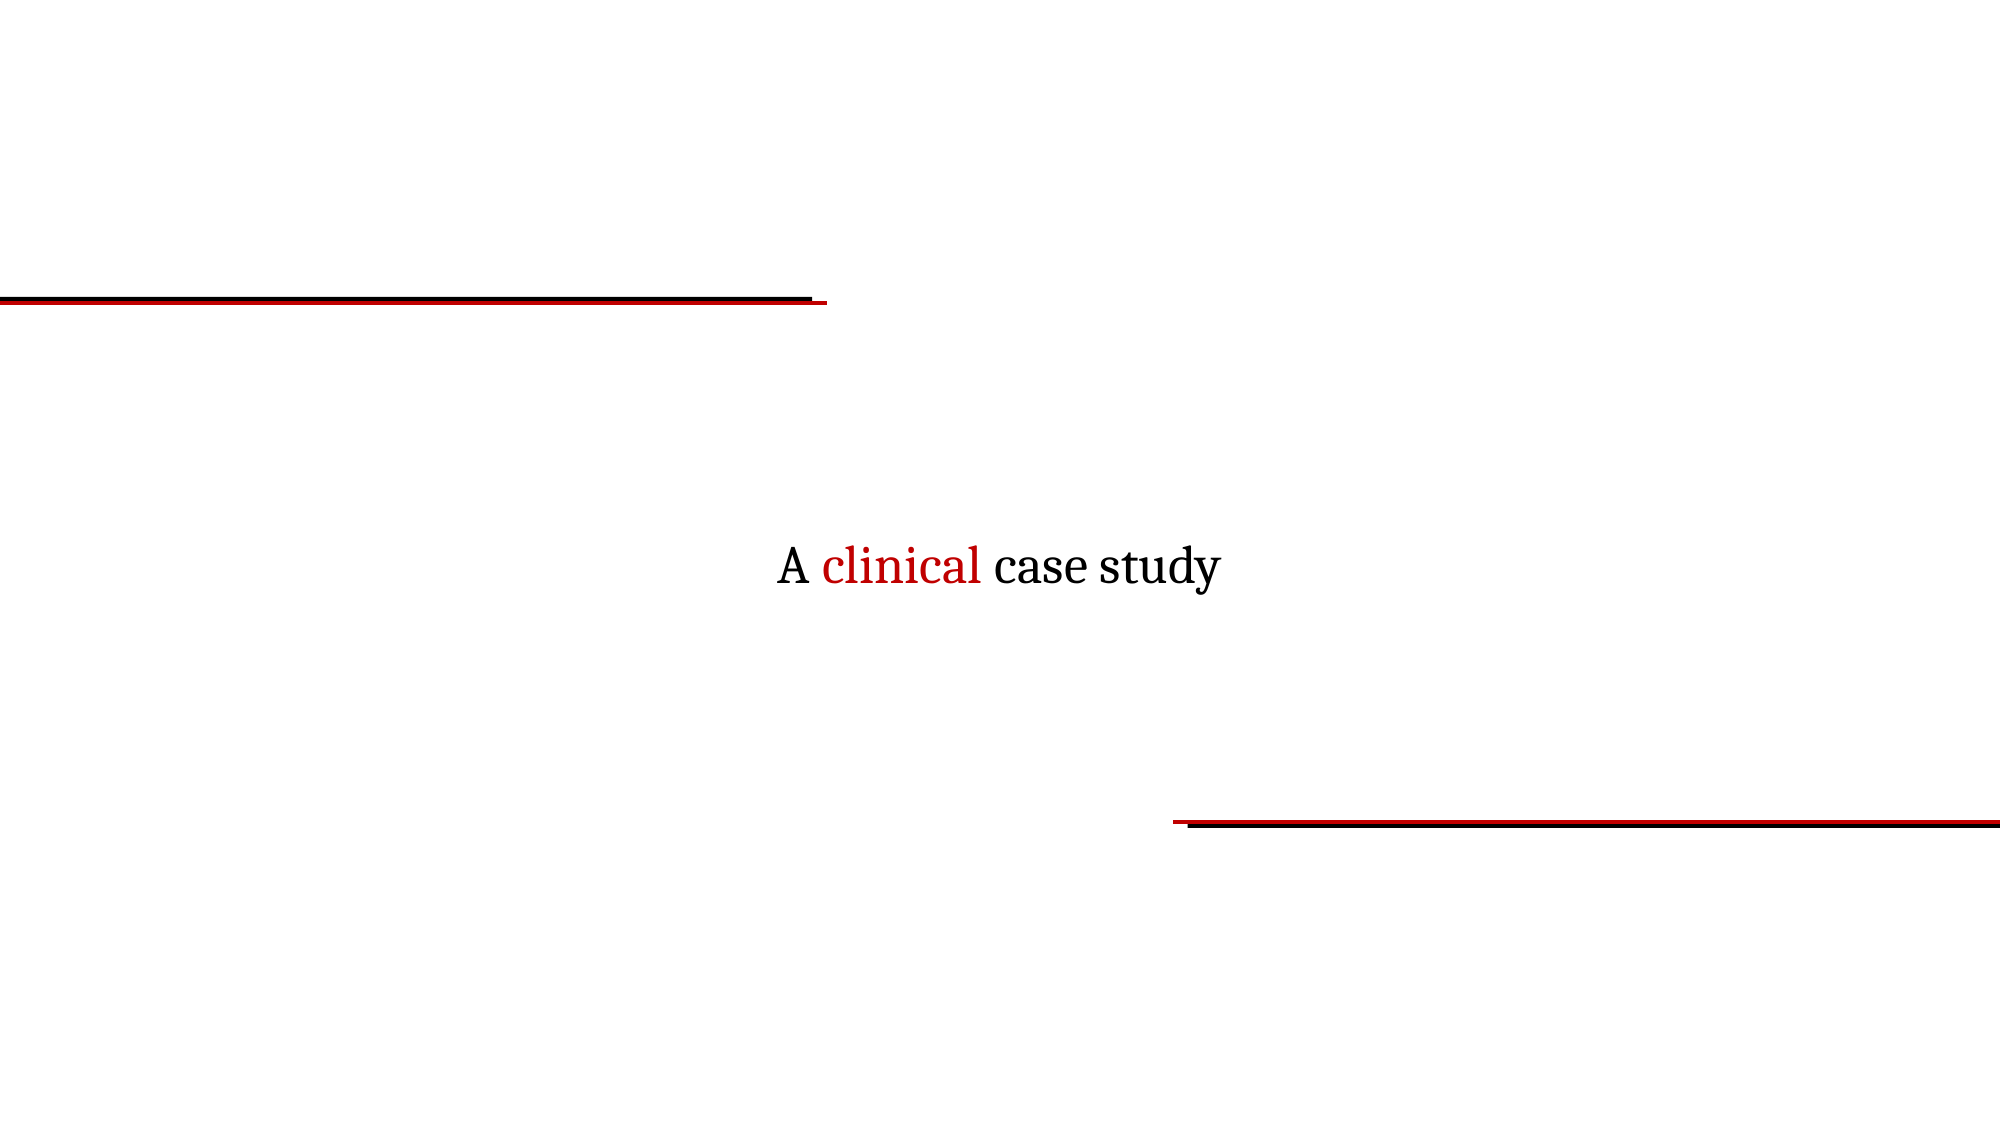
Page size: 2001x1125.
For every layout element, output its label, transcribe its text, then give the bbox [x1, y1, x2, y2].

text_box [0, 296, 827, 304]
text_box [1172, 821, 2000, 829]
text_box A clinical case study [762, 522, 1238, 602]
